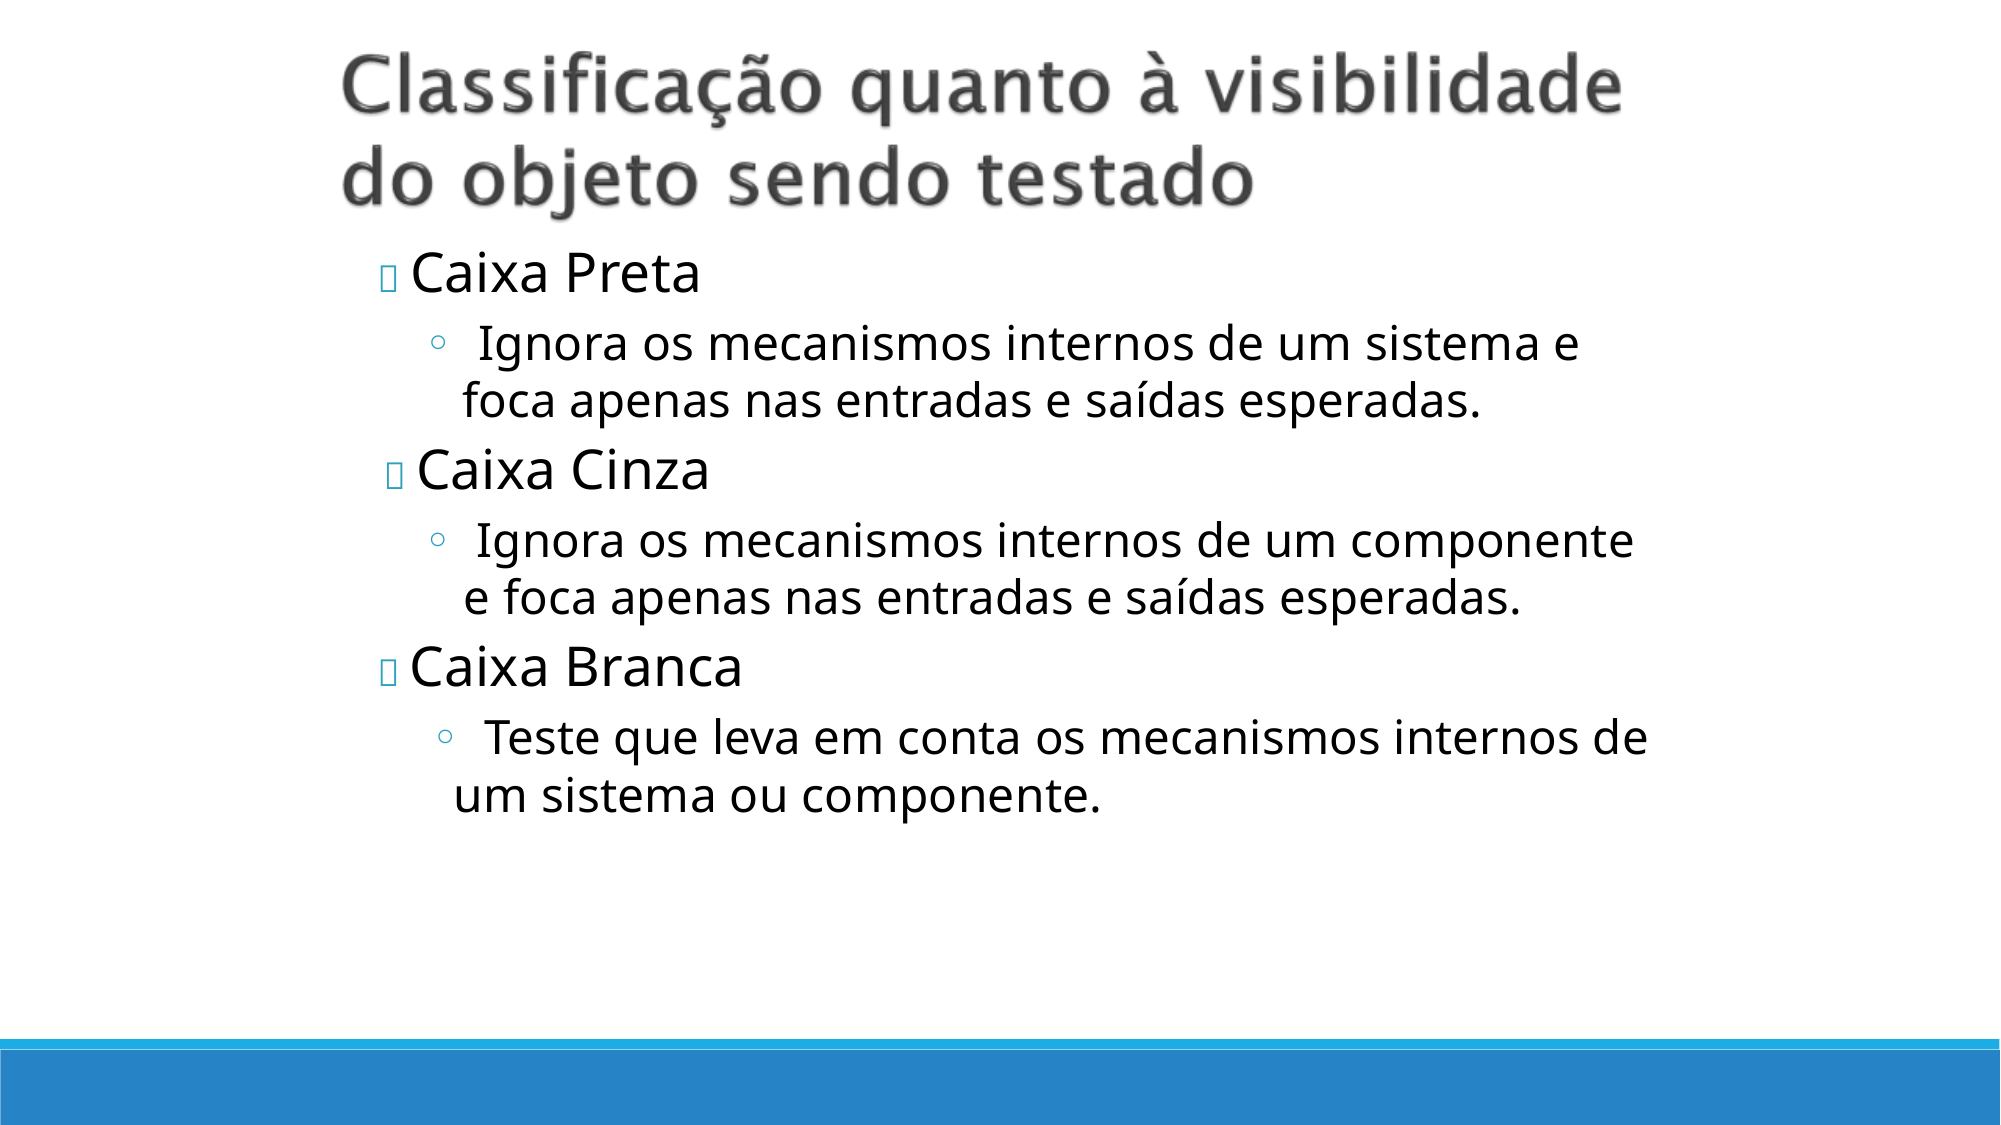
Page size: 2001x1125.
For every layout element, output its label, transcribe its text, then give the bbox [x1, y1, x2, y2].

text_box  Caixa Branca [377, 631, 746, 698]
text_box ◦ Teste que leva em conta os mecanismos internos de [431, 707, 1651, 764]
text_box  Caixa Preta [377, 237, 703, 304]
text_box  Caixa Cinza [383, 434, 712, 501]
text_box foca apenas nas entradas e saídas esperadas. [462, 370, 1484, 427]
text_box ◦ Ignora os mecanismos internos de um componente [423, 510, 1637, 567]
text_box um sistema ou componente. [453, 764, 1105, 823]
text_box ◦ Ignora os mecanismos internos de um sistema e [424, 312, 1584, 371]
picture [339, 49, 1624, 227]
text_box e foca apenas nas entradas e saídas esperadas. [463, 567, 1525, 625]
